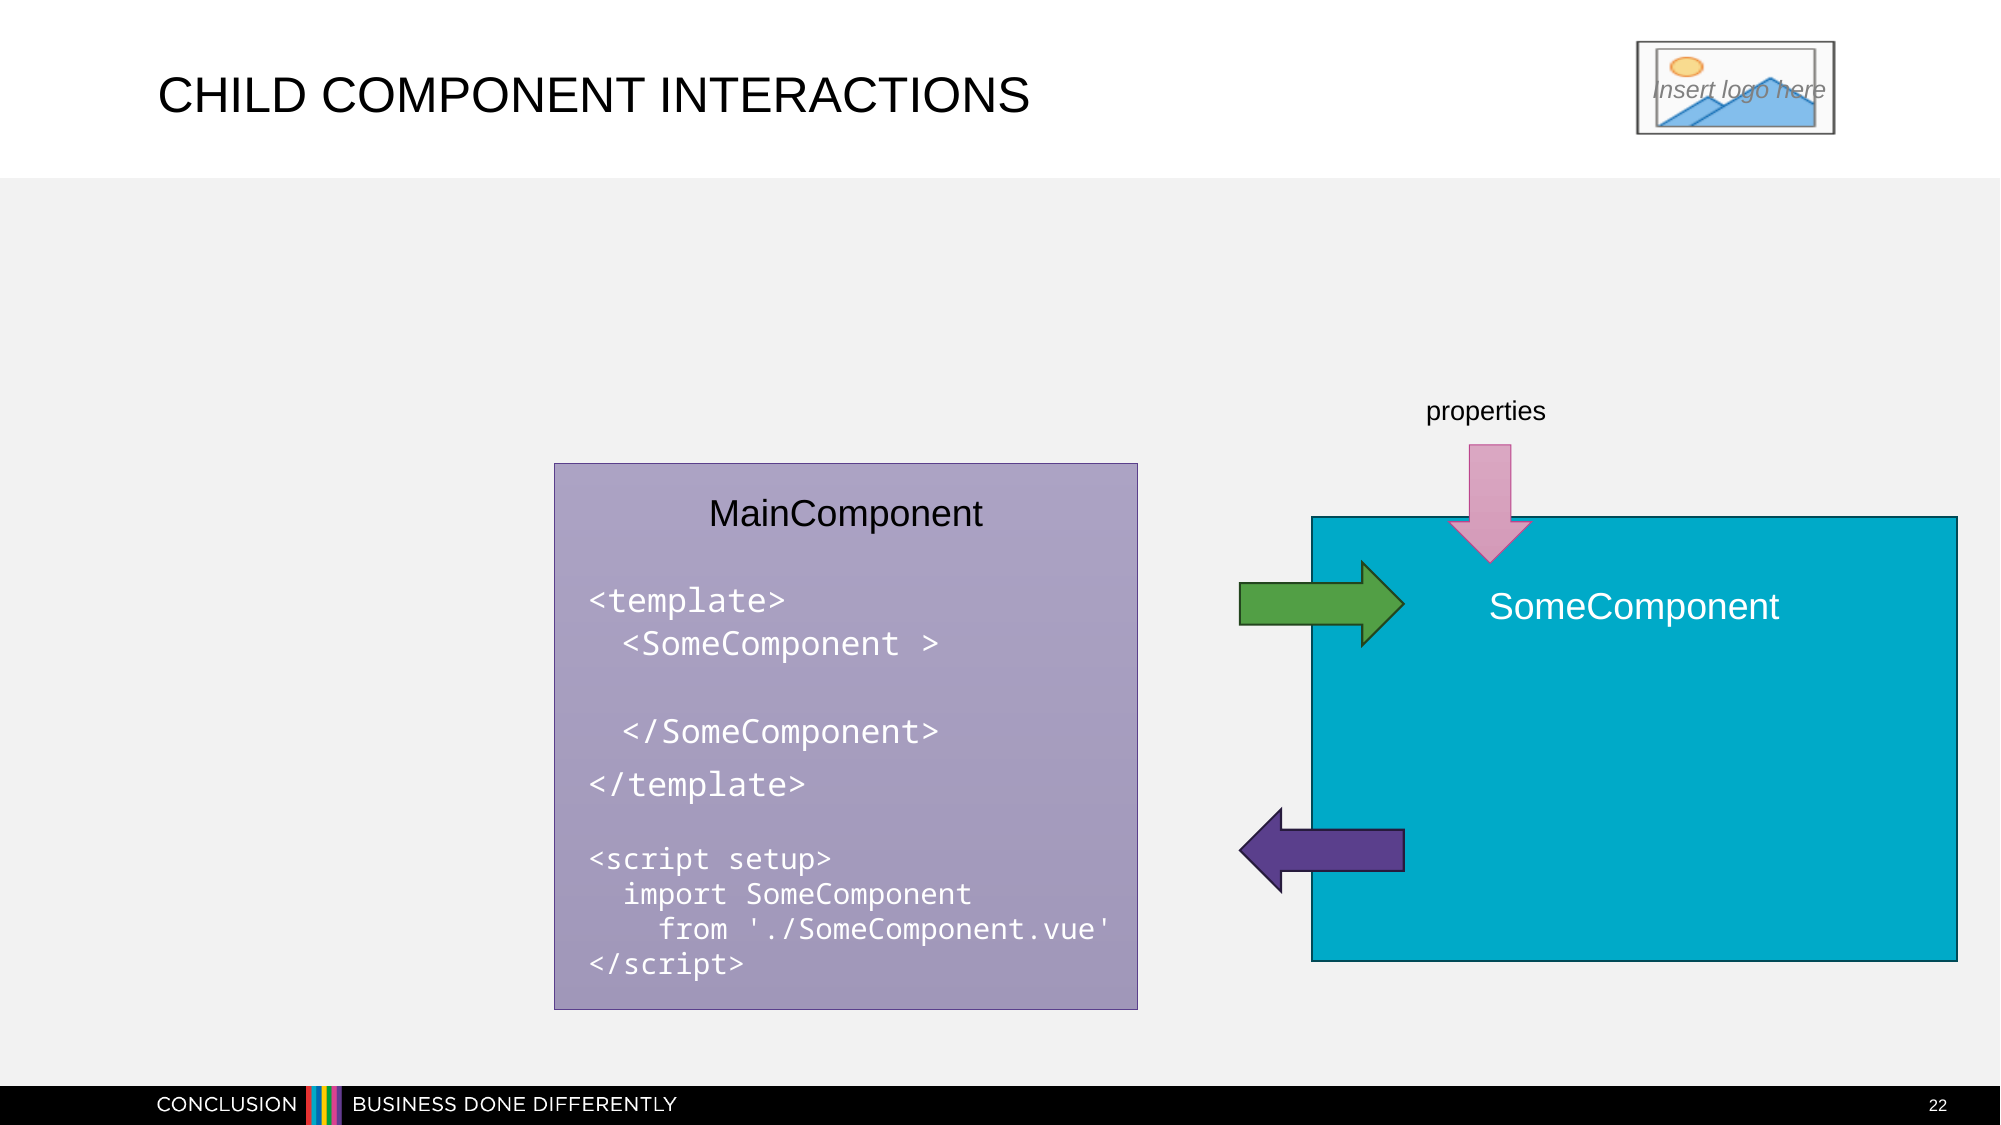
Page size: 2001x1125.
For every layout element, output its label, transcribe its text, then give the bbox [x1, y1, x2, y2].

text_box </SomeComponent> [620, 710, 942, 751]
slide_number 22 [1915, 1094, 1948, 1119]
title Child Component interactions [157, 74, 1404, 114]
text_box SomeComponent [1311, 516, 1958, 962]
text_box </template> [587, 763, 808, 804]
picture [1630, 37, 1843, 139]
text_box [1238, 559, 1406, 648]
picture [0, 1086, 315, 1125]
picture [318, 1086, 2000, 1125]
text_box <SomeComponent > [620, 622, 942, 663]
text_box <template> [587, 578, 788, 619]
text_box <script setup> import SomeComponent from './SomeComponent.vue' </script> [587, 840, 1114, 981]
text_box MainComponent [554, 463, 1138, 1010]
text_box [1447, 444, 1533, 564]
text_box properties [1426, 393, 1547, 426]
text_box [1238, 806, 1405, 894]
